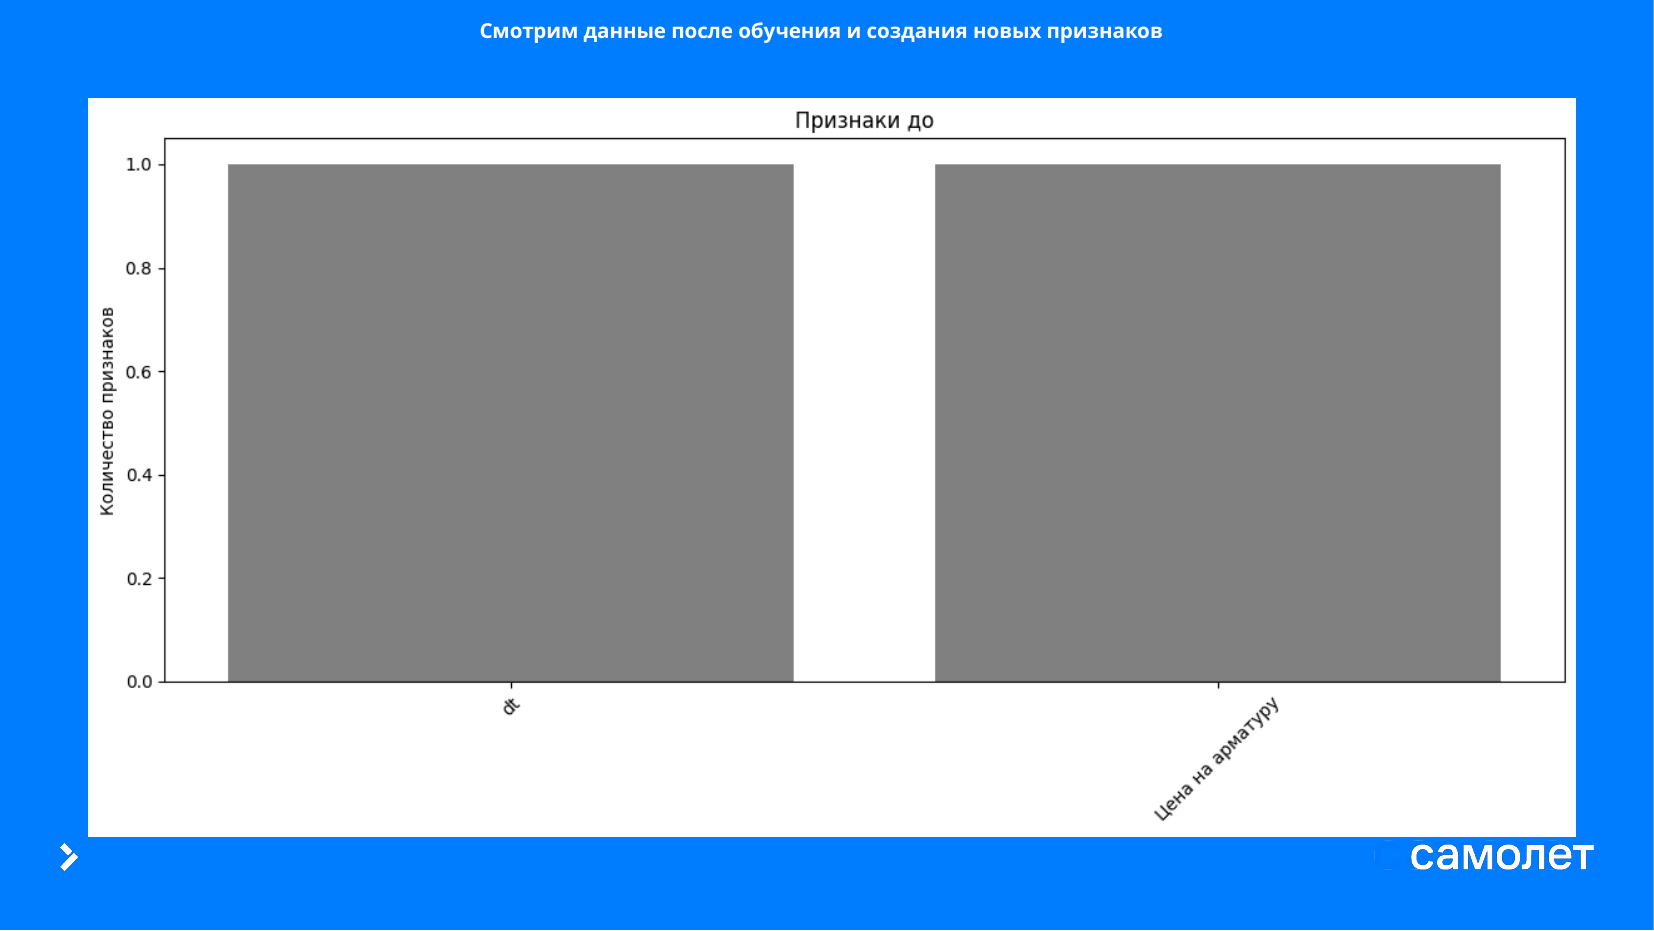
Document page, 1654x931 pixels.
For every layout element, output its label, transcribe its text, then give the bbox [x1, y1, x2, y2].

picture [1374, 840, 1594, 870]
picture [60, 843, 78, 871]
picture [88, 98, 1576, 837]
title Смотрим данные после обучения и создания новых признаков [465, 7, 1178, 82]
